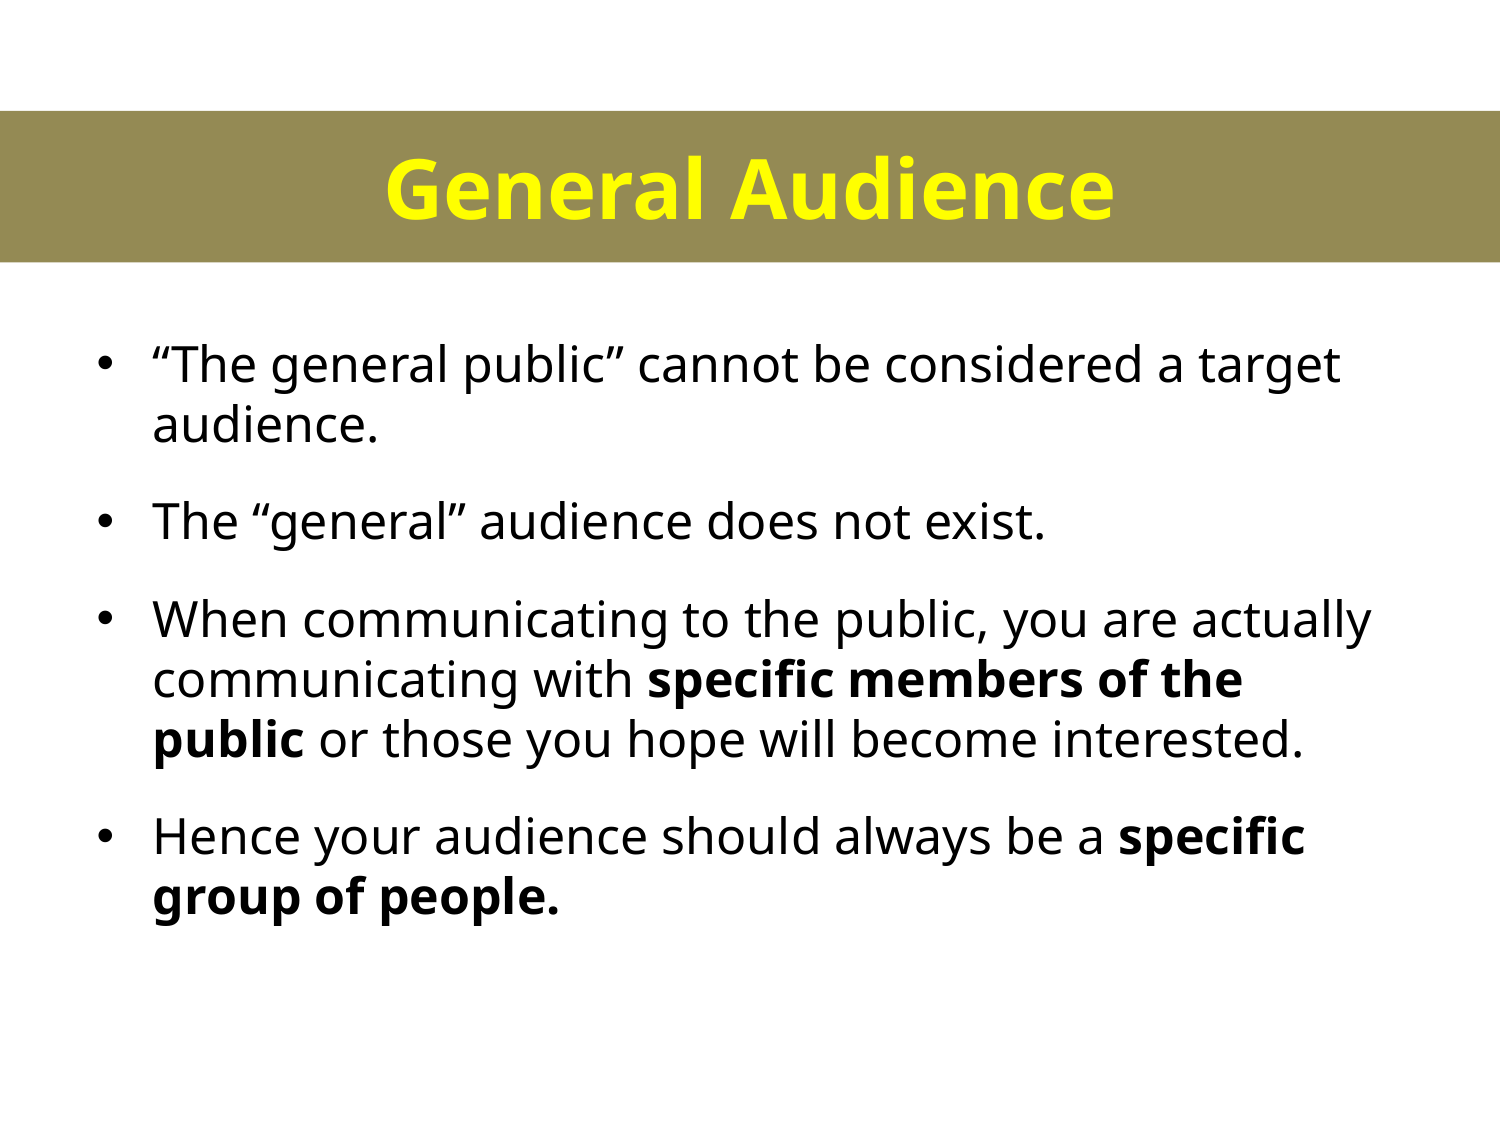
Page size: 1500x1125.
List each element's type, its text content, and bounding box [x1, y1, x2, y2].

text_box General Audience [0, 110, 1500, 263]
list “The general public” cannot be considered a target audience. The “general” audience does not exist. When communicating to the public, you are actually communicating with specific members of the public or those you hope will become interested. Hence your audience should always be a specific group of people. [81, 263, 1419, 1000]
